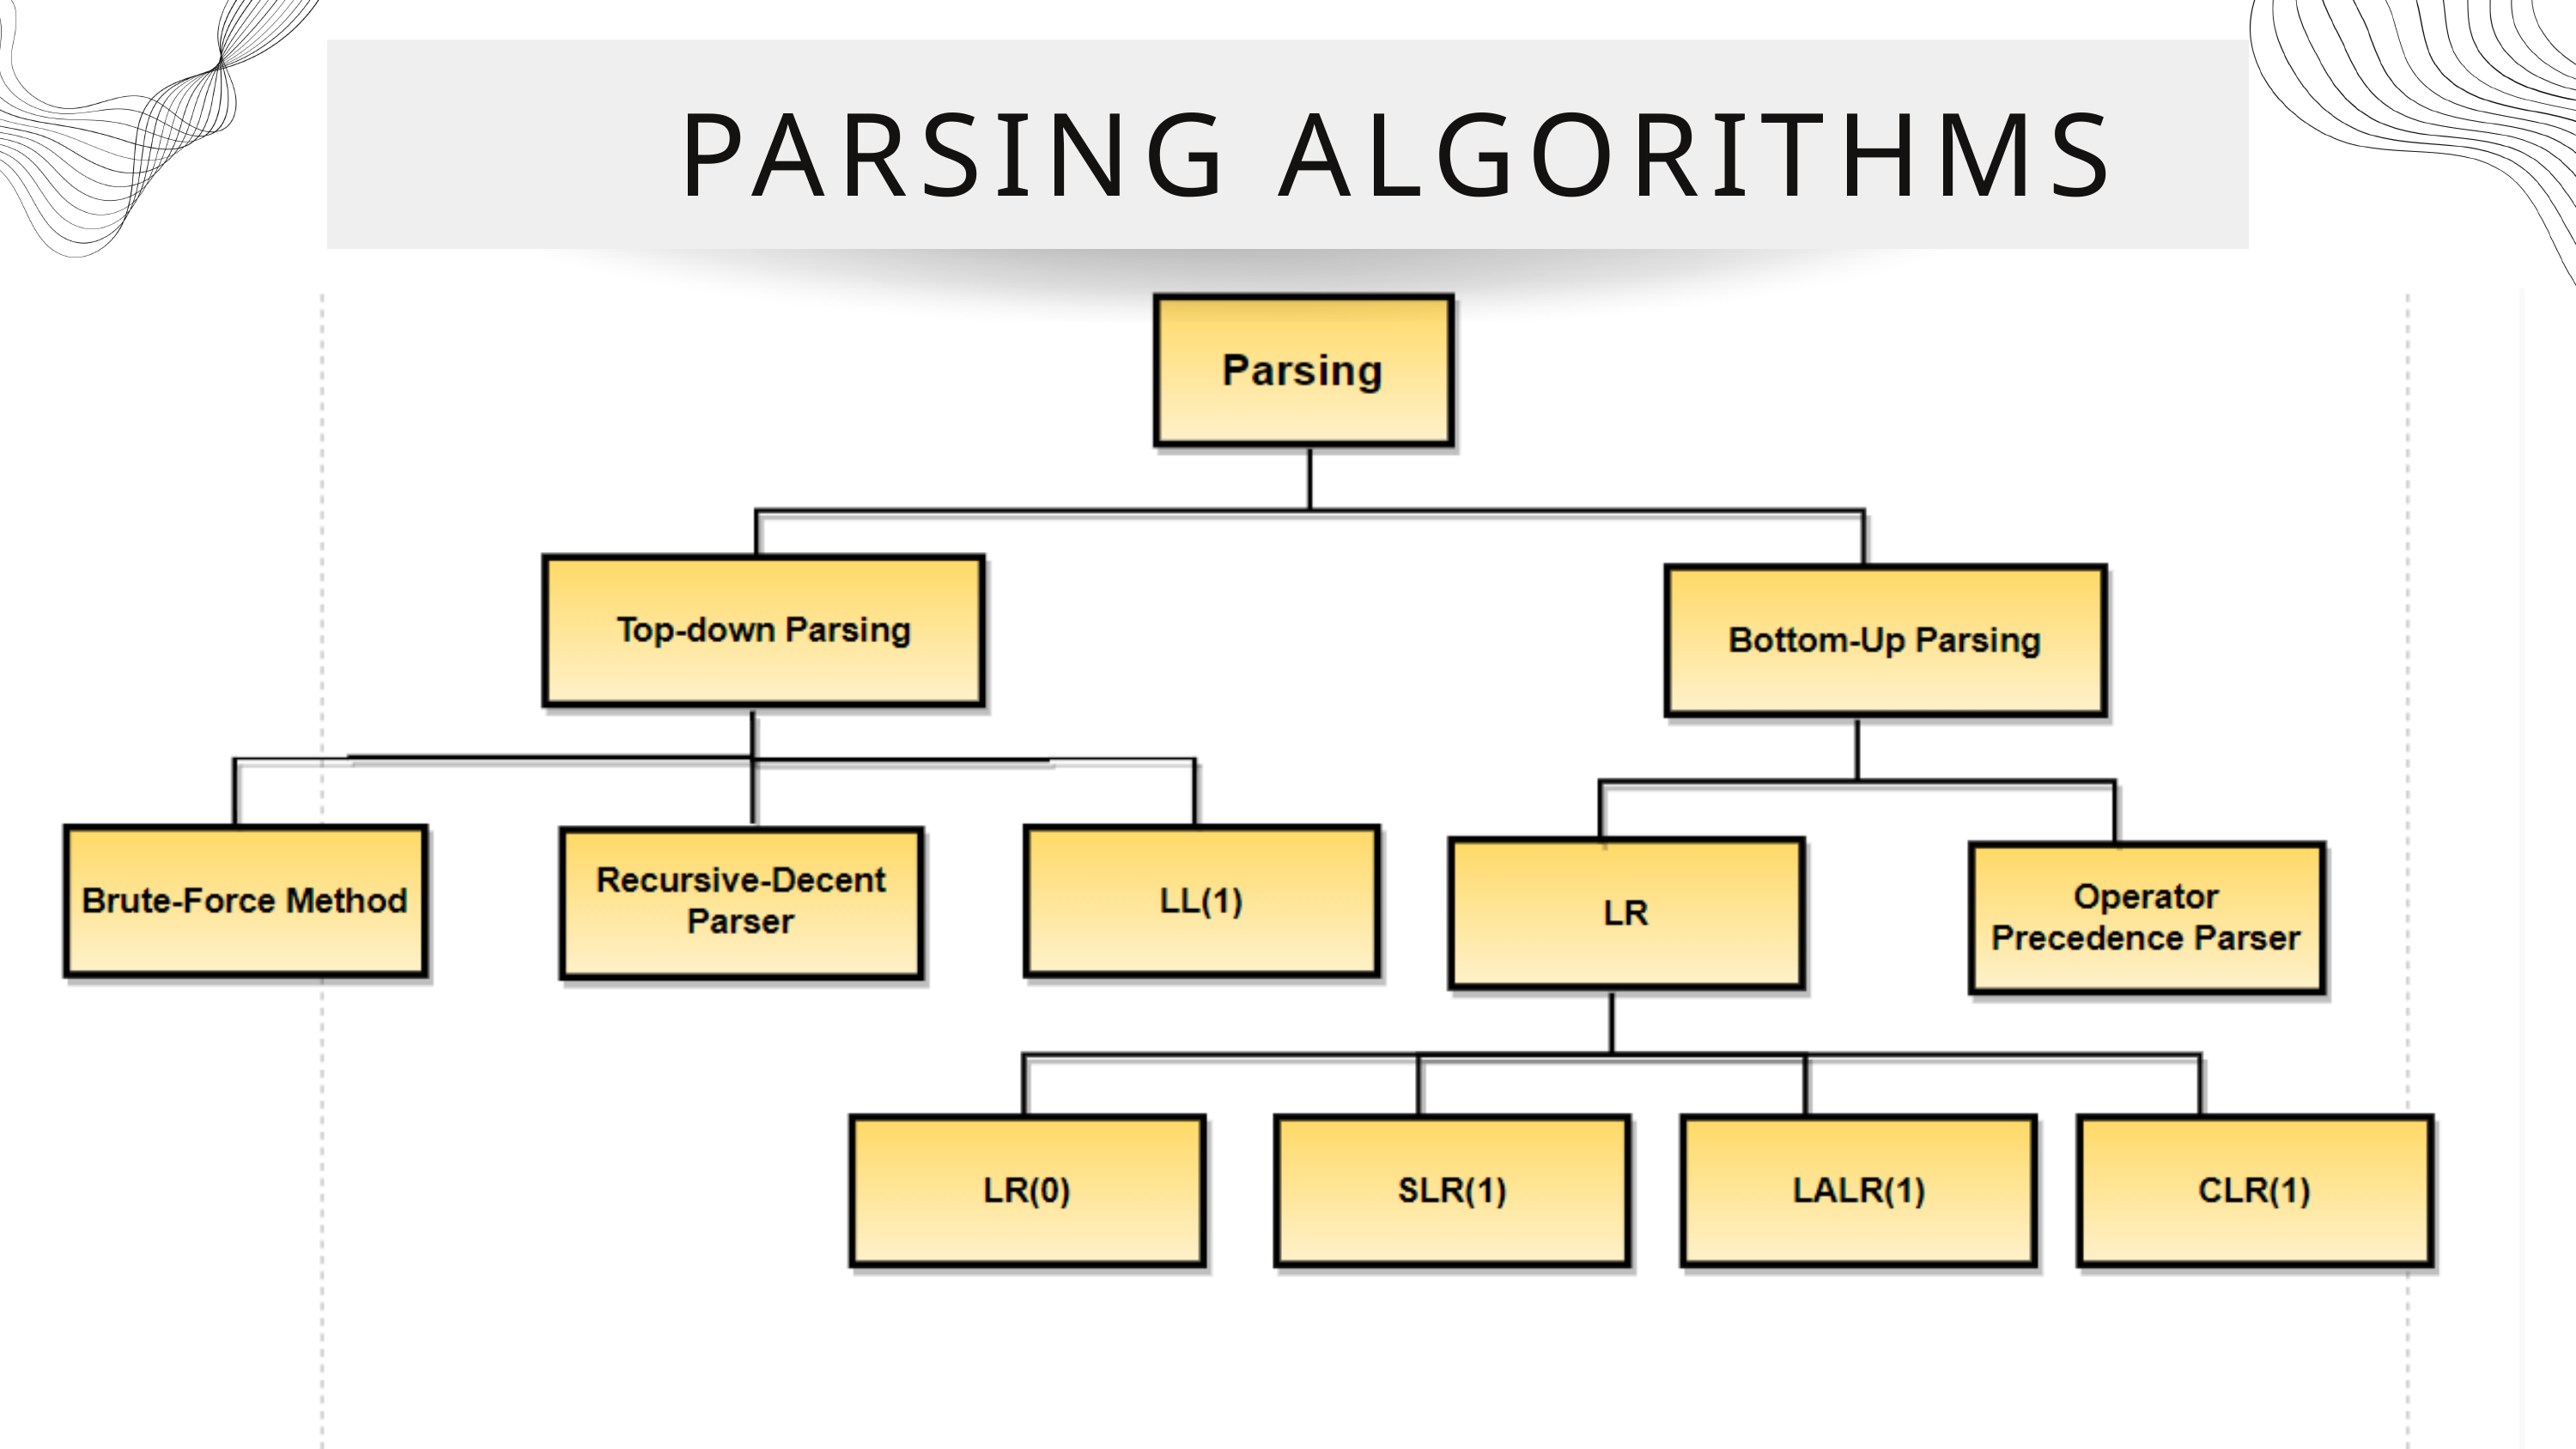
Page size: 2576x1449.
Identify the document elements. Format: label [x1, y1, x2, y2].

text_box [0, 288, 2524, 1449]
text_box [428, 259, 2051, 322]
text_box [0, 0, 340, 258]
text_box [326, 39, 2249, 250]
text_box [2248, 0, 2576, 322]
